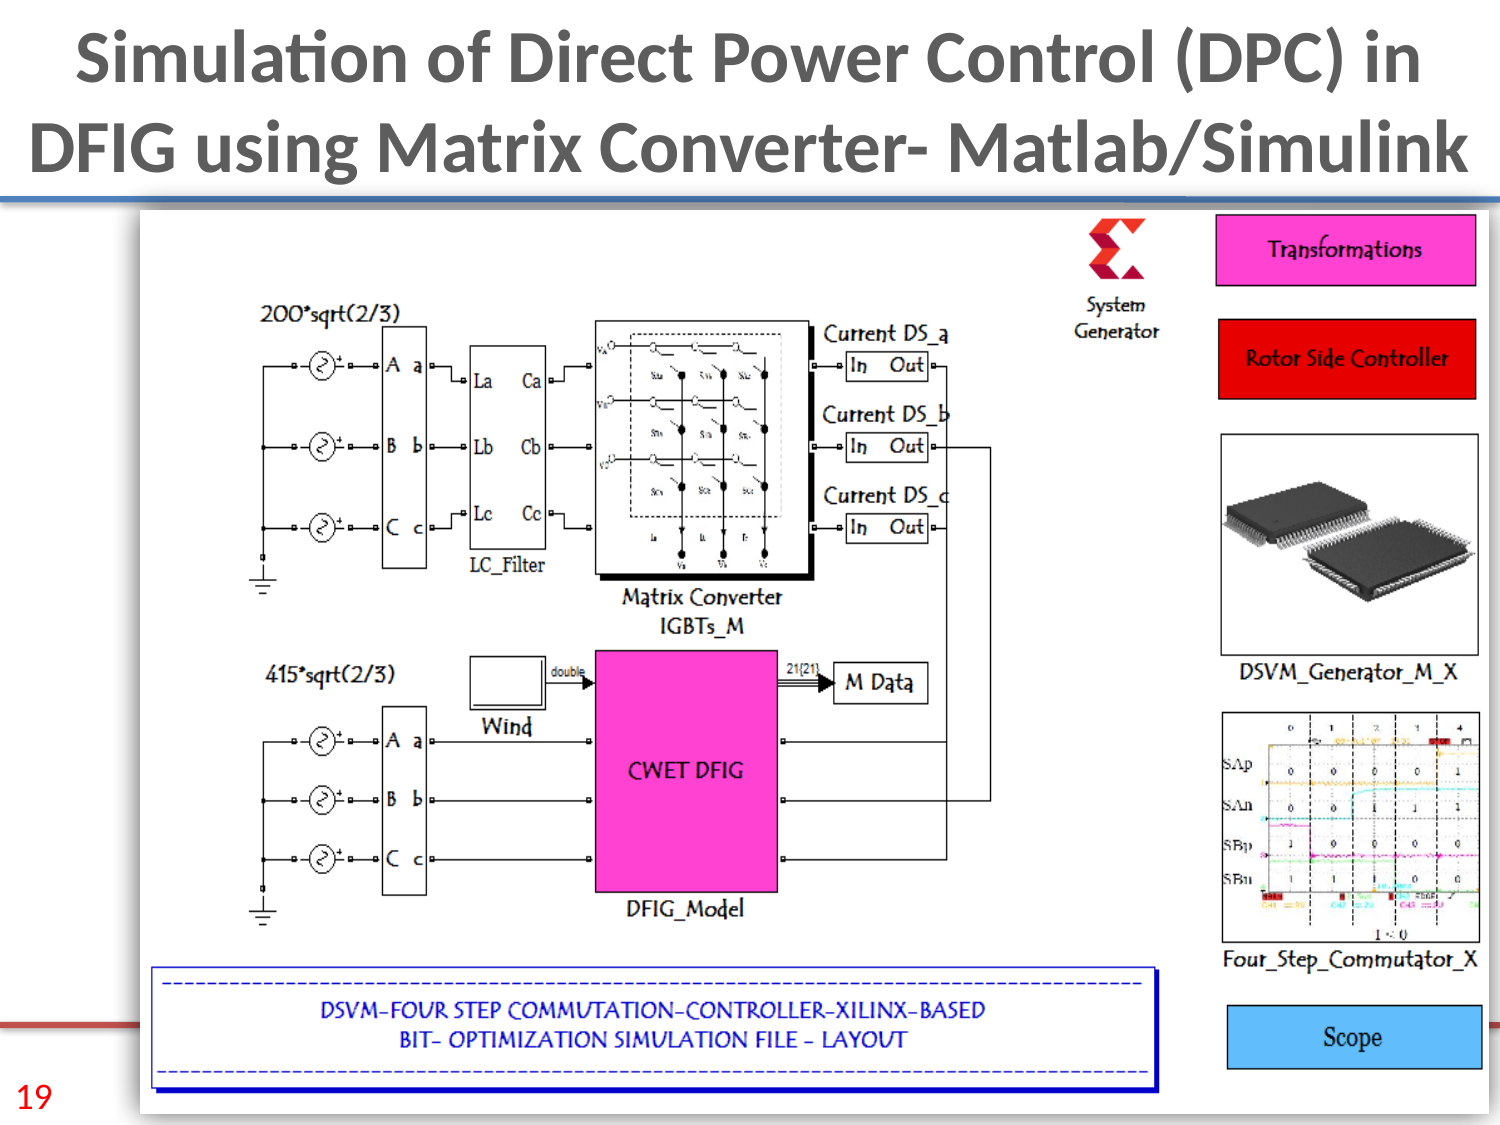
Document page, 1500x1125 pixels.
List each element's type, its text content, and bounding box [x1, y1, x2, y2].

picture [140, 210, 1489, 1114]
text_box 19 [0, 1064, 88, 1125]
text_box Simulation of Direct Power Control (DPC) in DFIG using Matrix Converter- Matlab/Simulink [0, 0, 1500, 195]
